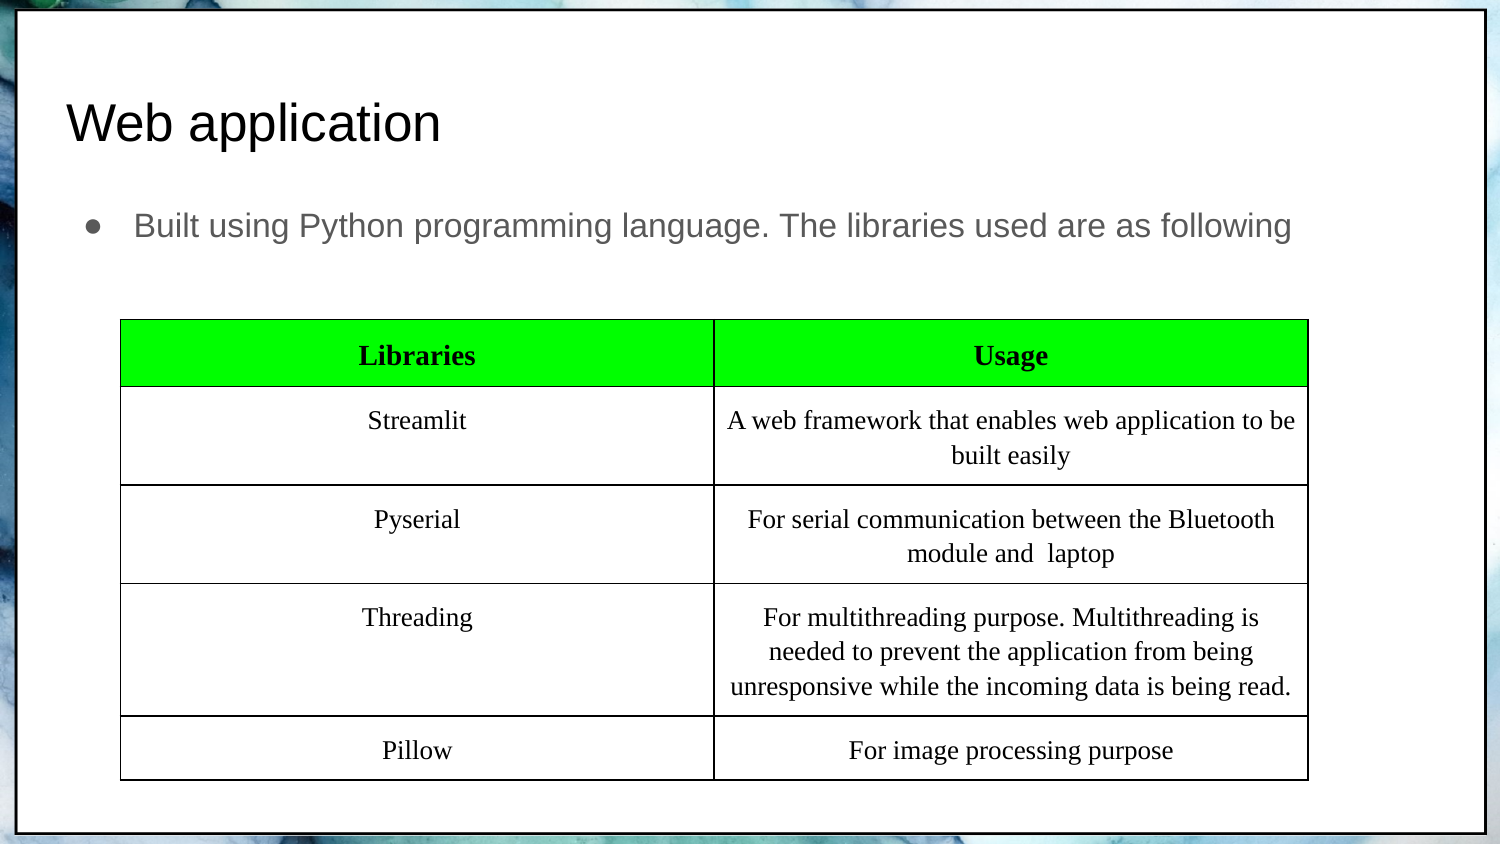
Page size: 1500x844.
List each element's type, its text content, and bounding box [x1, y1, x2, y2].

table_cell For multithreading purpose. Multithreading is needed to prevent the application from being unresponsive while the incoming data is being read. [715, 584, 1307, 715]
table_cell Threading [121, 584, 713, 715]
table_cell Pillow [121, 717, 713, 779]
table_header Usage [715, 320, 1307, 386]
table_cell Streamlit [121, 387, 713, 484]
table_cell For image processing purpose [715, 717, 1307, 779]
table_cell Pyserial [121, 486, 713, 583]
table_cell For serial communication between the Bluetooth module and laptop [715, 486, 1307, 583]
list Built using Python programming language. The libraries used are as following [51, 183, 1431, 299]
table_cell A web framework that enables web application to be built easily [715, 387, 1307, 484]
picture [0, 0, 1500, 844]
table_header Libraries [121, 320, 713, 386]
title Web application [51, 72, 1449, 167]
